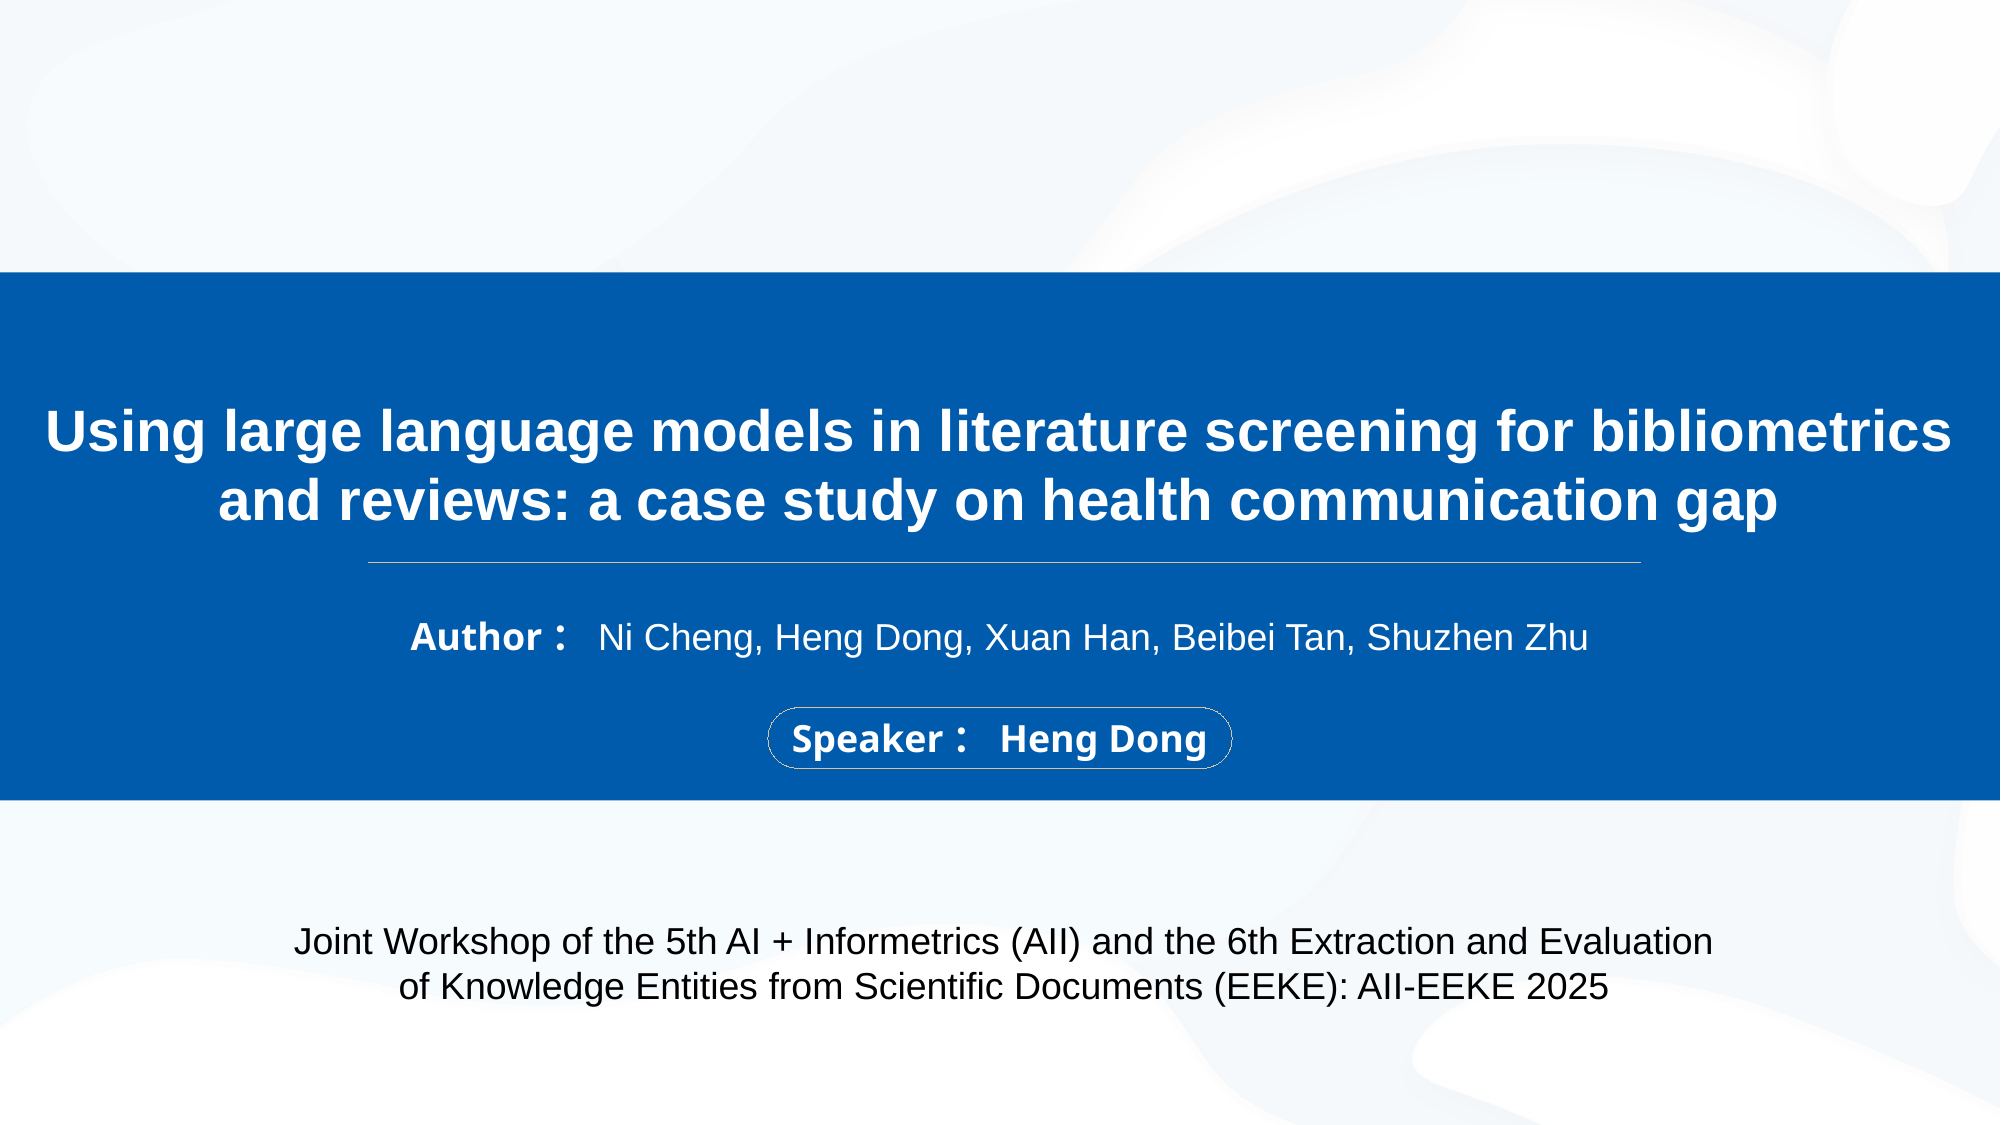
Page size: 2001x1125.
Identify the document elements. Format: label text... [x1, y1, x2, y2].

text_box [0, 533, 2000, 801]
text_box [0, 271, 2000, 392]
text_box Speaker：Heng Dong [767, 707, 1233, 769]
text_box Author：Ni Cheng, Heng Dong, Xuan Han, Beibei Tan, Shuzhen Zhu [203, 613, 1797, 659]
text_box Joint Workshop of the 5th AI + Informetrics (AII) and the 6th Extraction and Evaluation of Knowledge Entities from Scientific Documents (EEKE): AII-EEKE 2025 [266, 909, 1742, 1015]
text_box Using large language models in literature screening for bibliometrics and reviews: a case study on health communication gap [0, 392, 2000, 533]
